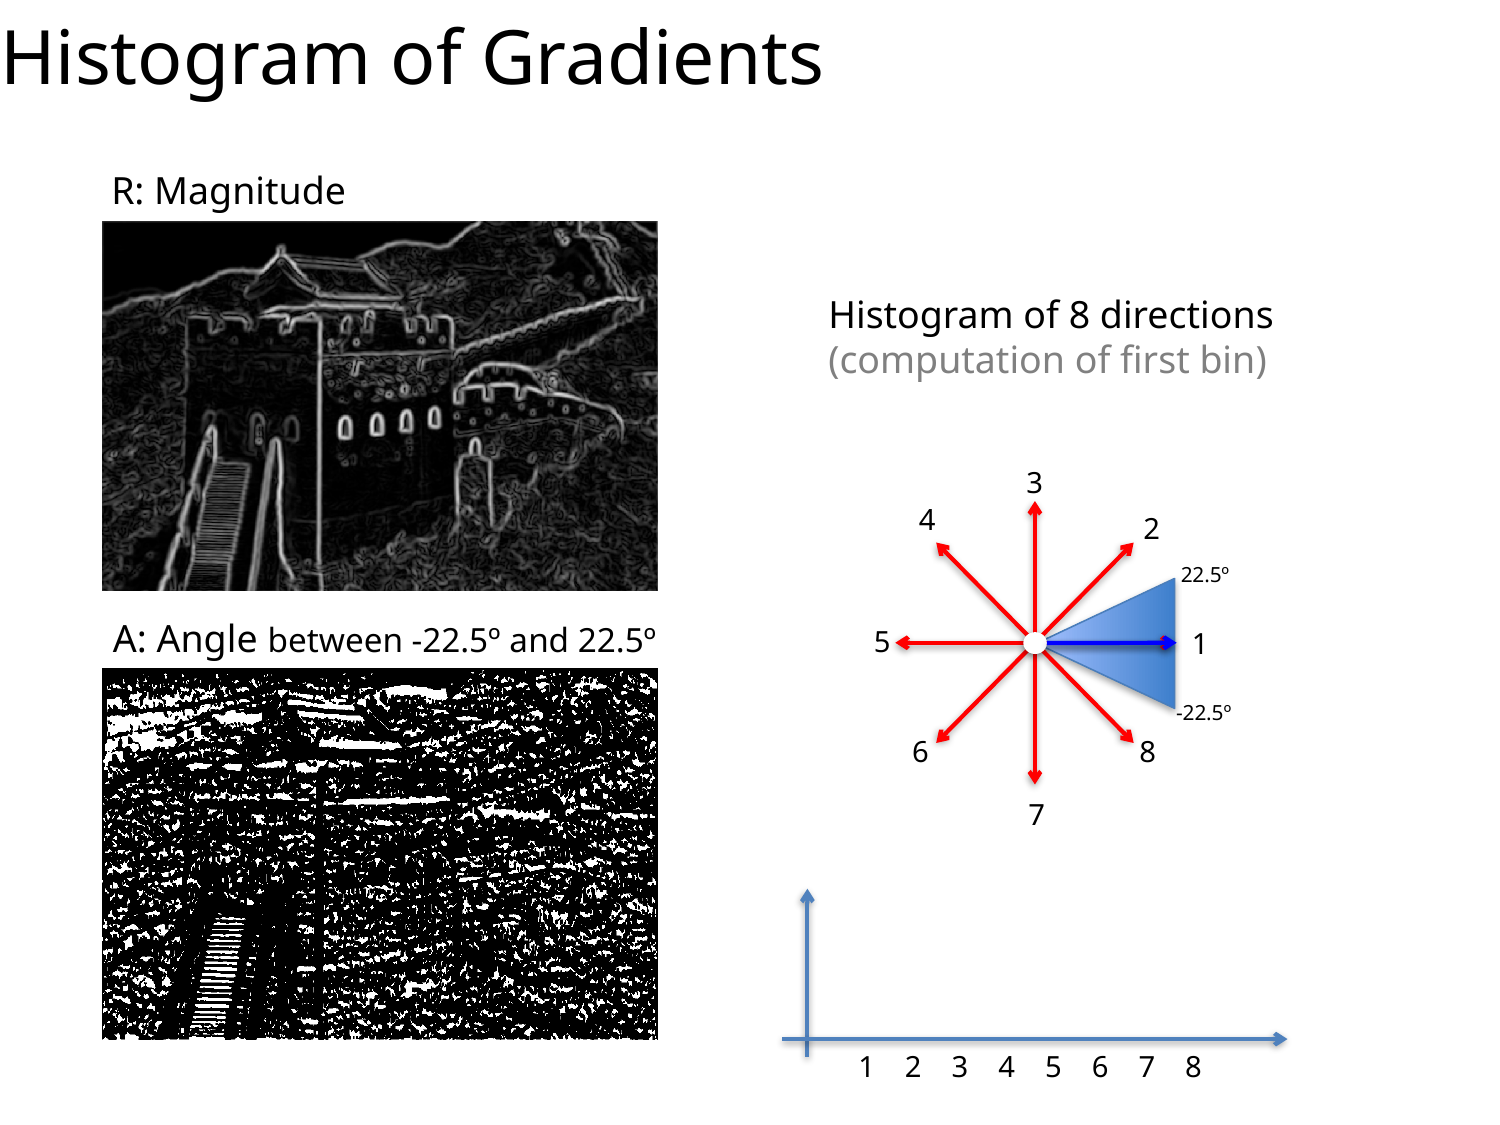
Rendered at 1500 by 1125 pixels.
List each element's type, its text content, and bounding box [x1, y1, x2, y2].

text_box Histogram of Gradients [0, 2, 840, 108]
picture [102, 221, 658, 591]
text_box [782, 888, 1288, 1092]
text_box A: Angle between -22.5º and 22.5º [98, 607, 672, 668]
text_box R: Magnitude [96, 159, 361, 220]
picture [102, 668, 658, 1040]
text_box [819, 283, 1284, 840]
